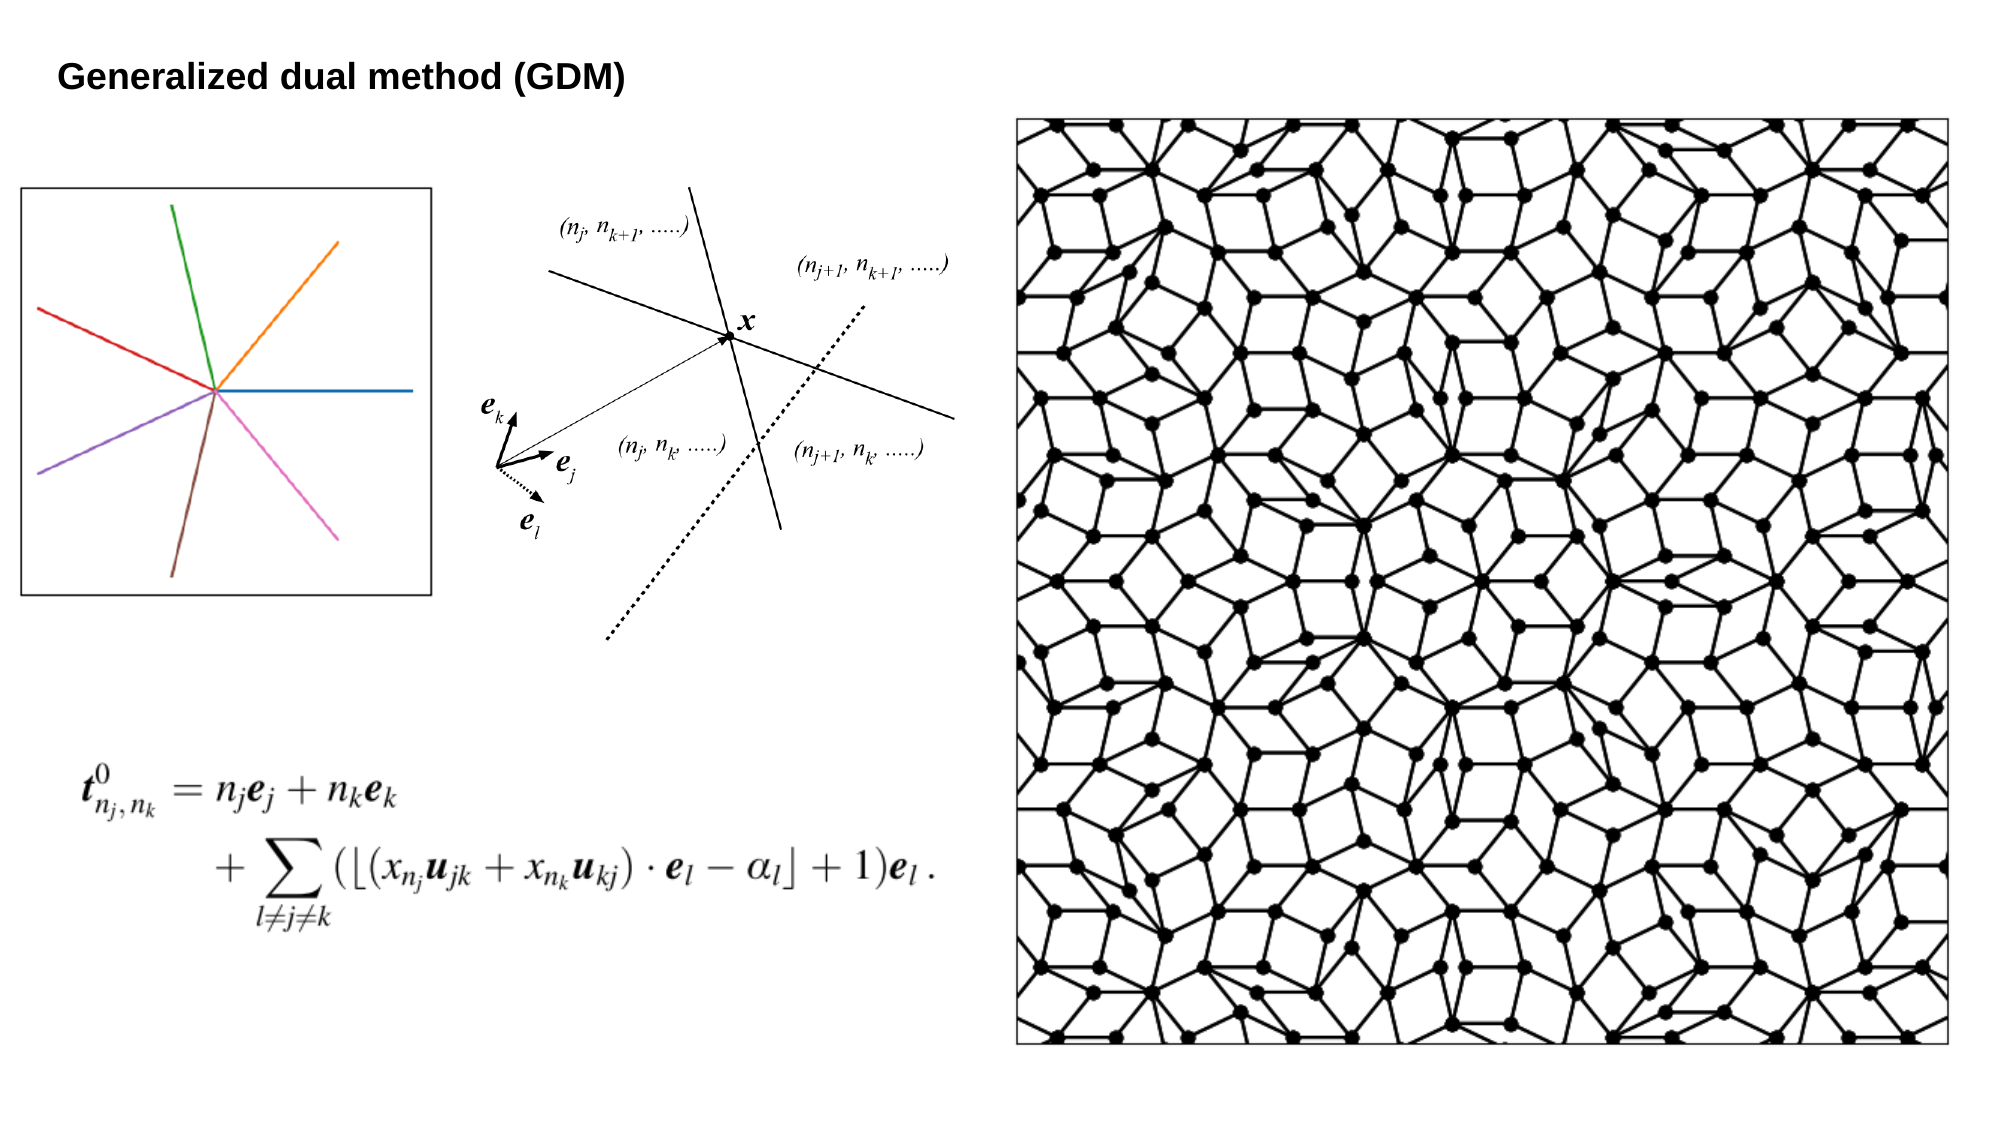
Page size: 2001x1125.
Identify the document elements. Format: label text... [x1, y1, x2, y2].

picture [466, 175, 970, 649]
picture [994, 105, 1961, 1066]
picture [66, 749, 945, 950]
text_box Generalized dual method (GDM) [42, 44, 642, 105]
picture [0, 175, 442, 615]
